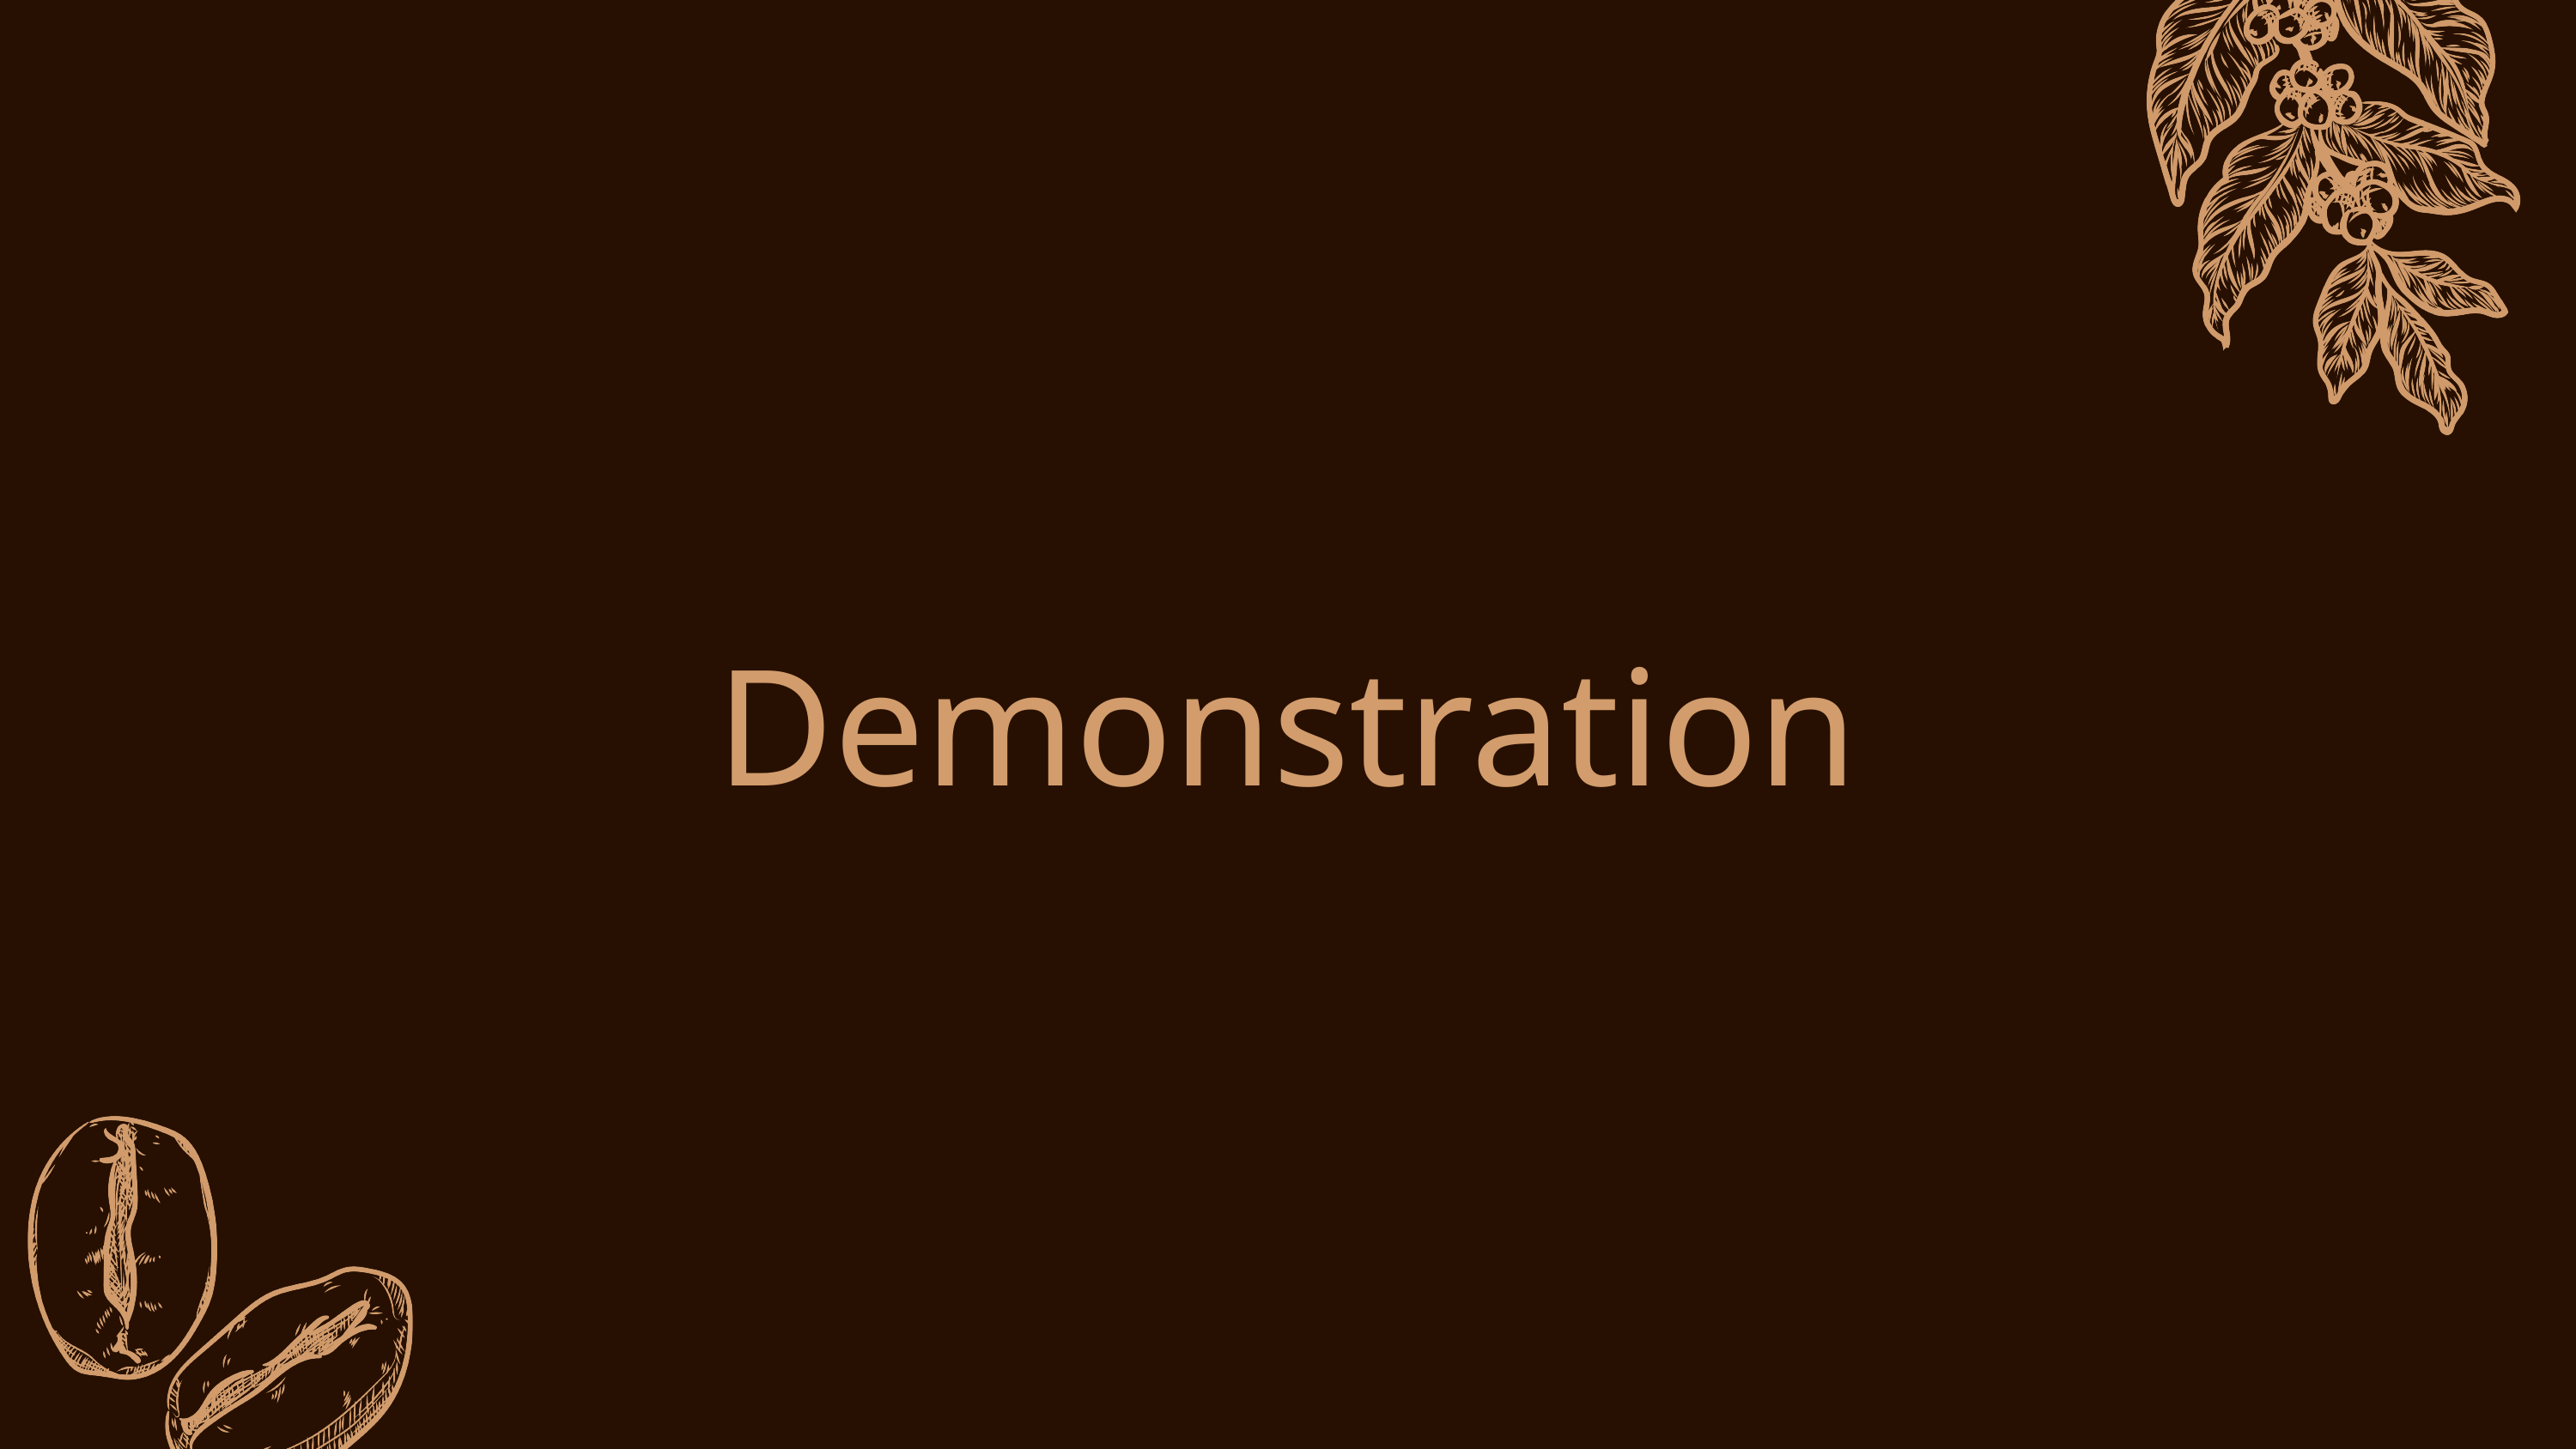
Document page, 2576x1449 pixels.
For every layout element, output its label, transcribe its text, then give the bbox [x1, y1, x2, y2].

text_box [27, 1116, 413, 1449]
text_box [2146, 0, 2521, 435]
text_box Demonstration [648, 625, 1928, 819]
